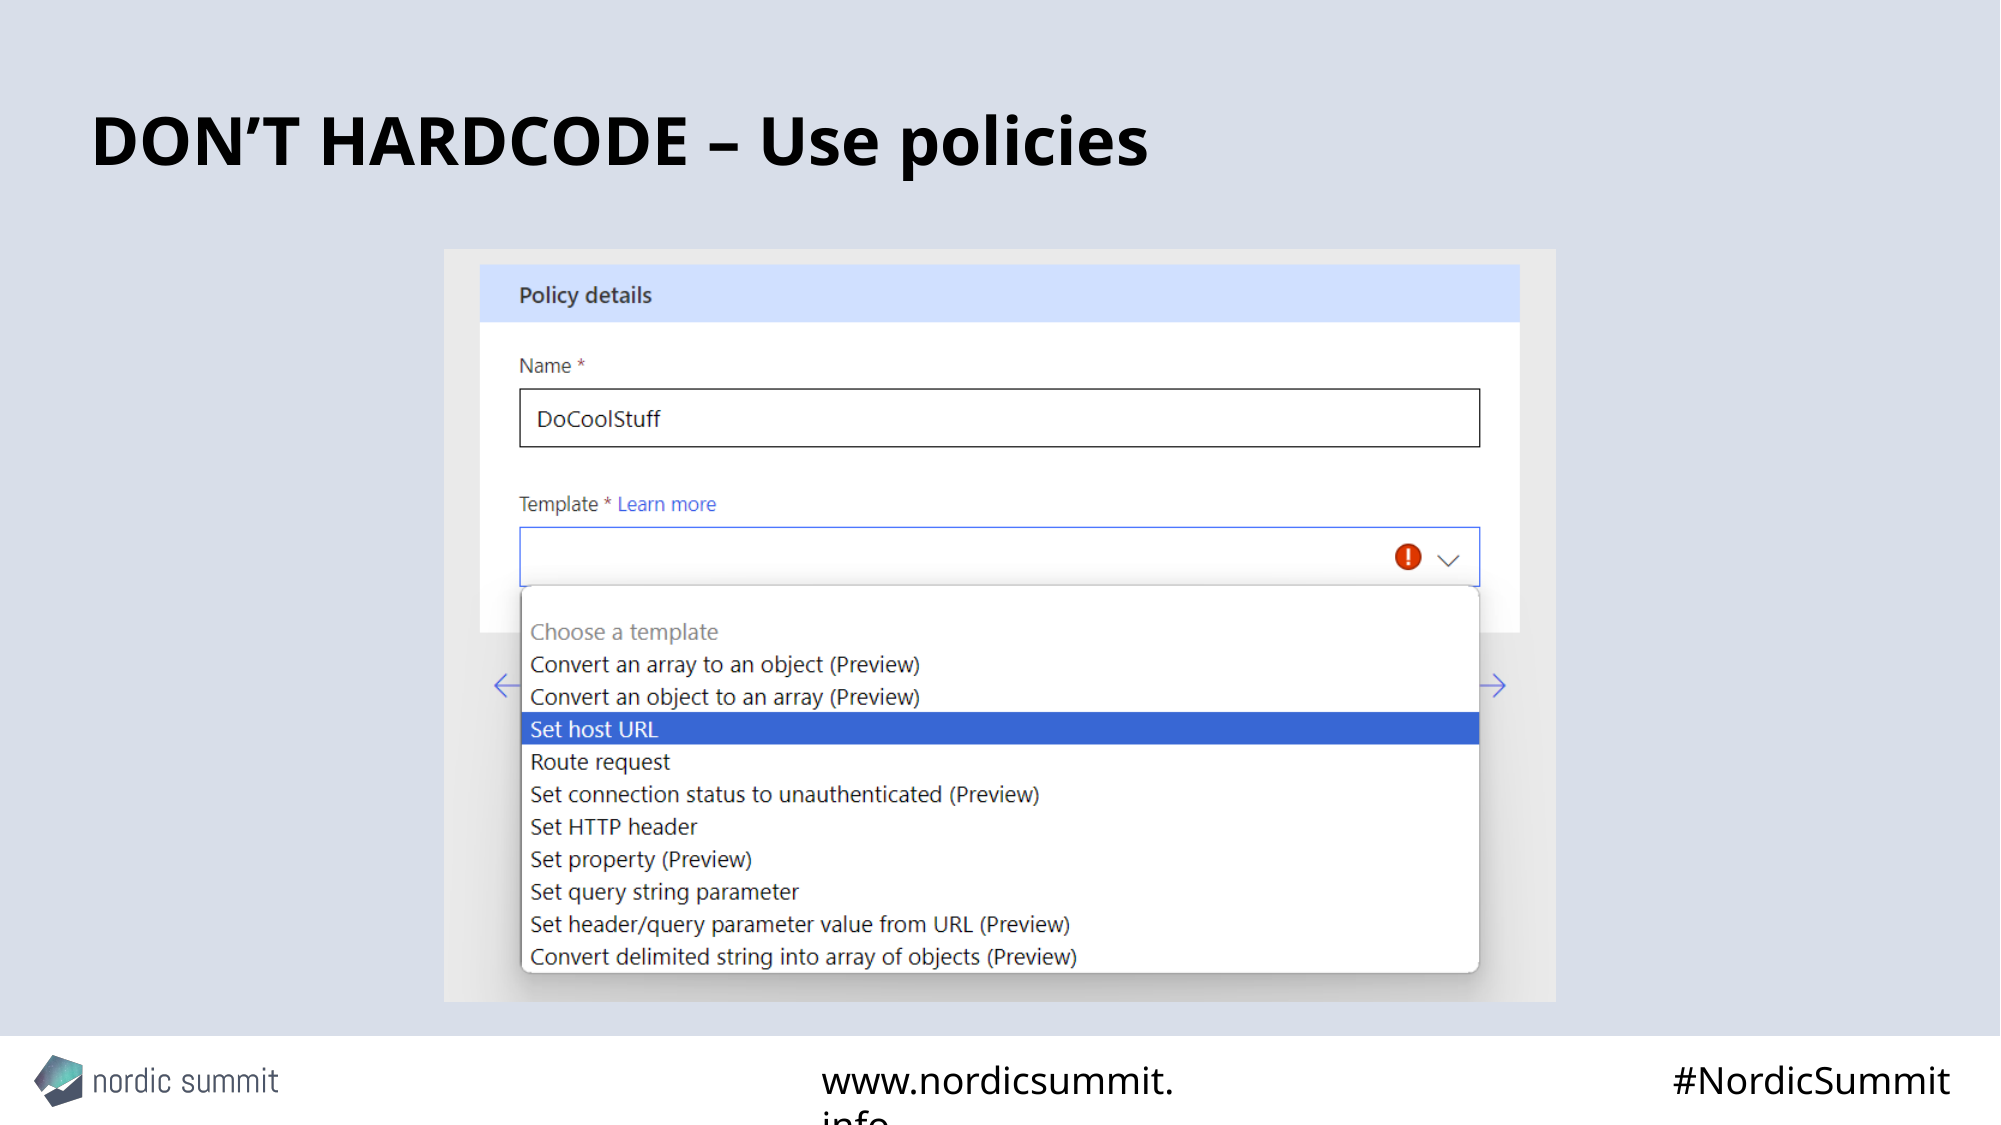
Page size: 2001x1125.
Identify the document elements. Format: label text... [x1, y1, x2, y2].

title DON’T HARDCODE – Use policies [75, 75, 1913, 175]
picture [0, 0, 2000, 1036]
picture [34, 1055, 278, 1107]
